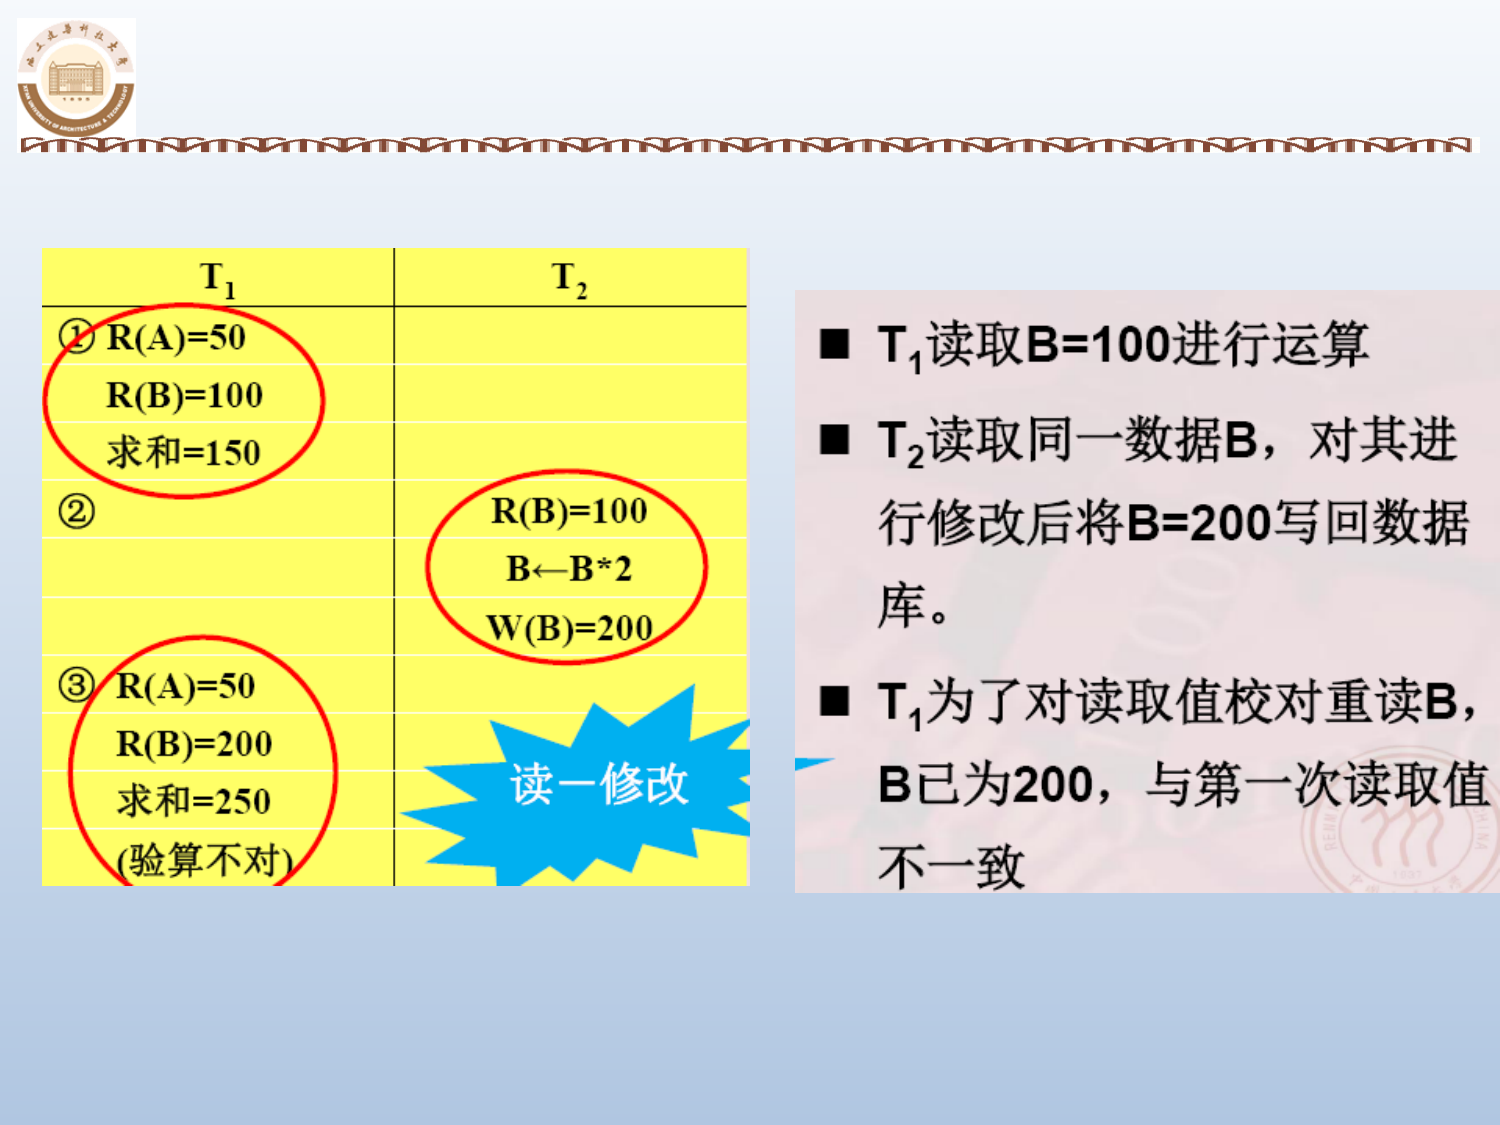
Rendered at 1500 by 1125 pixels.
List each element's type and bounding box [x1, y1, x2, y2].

picture [728, 726, 751, 749]
picture [795, 290, 1500, 893]
picture [510, 763, 552, 805]
picture [740, 775, 751, 785]
picture [41, 248, 751, 887]
picture [17, 18, 1480, 153]
picture [600, 762, 643, 805]
picture [514, 764, 521, 773]
picture [521, 828, 751, 887]
picture [728, 802, 751, 823]
picture [648, 763, 688, 805]
picture [559, 781, 595, 785]
